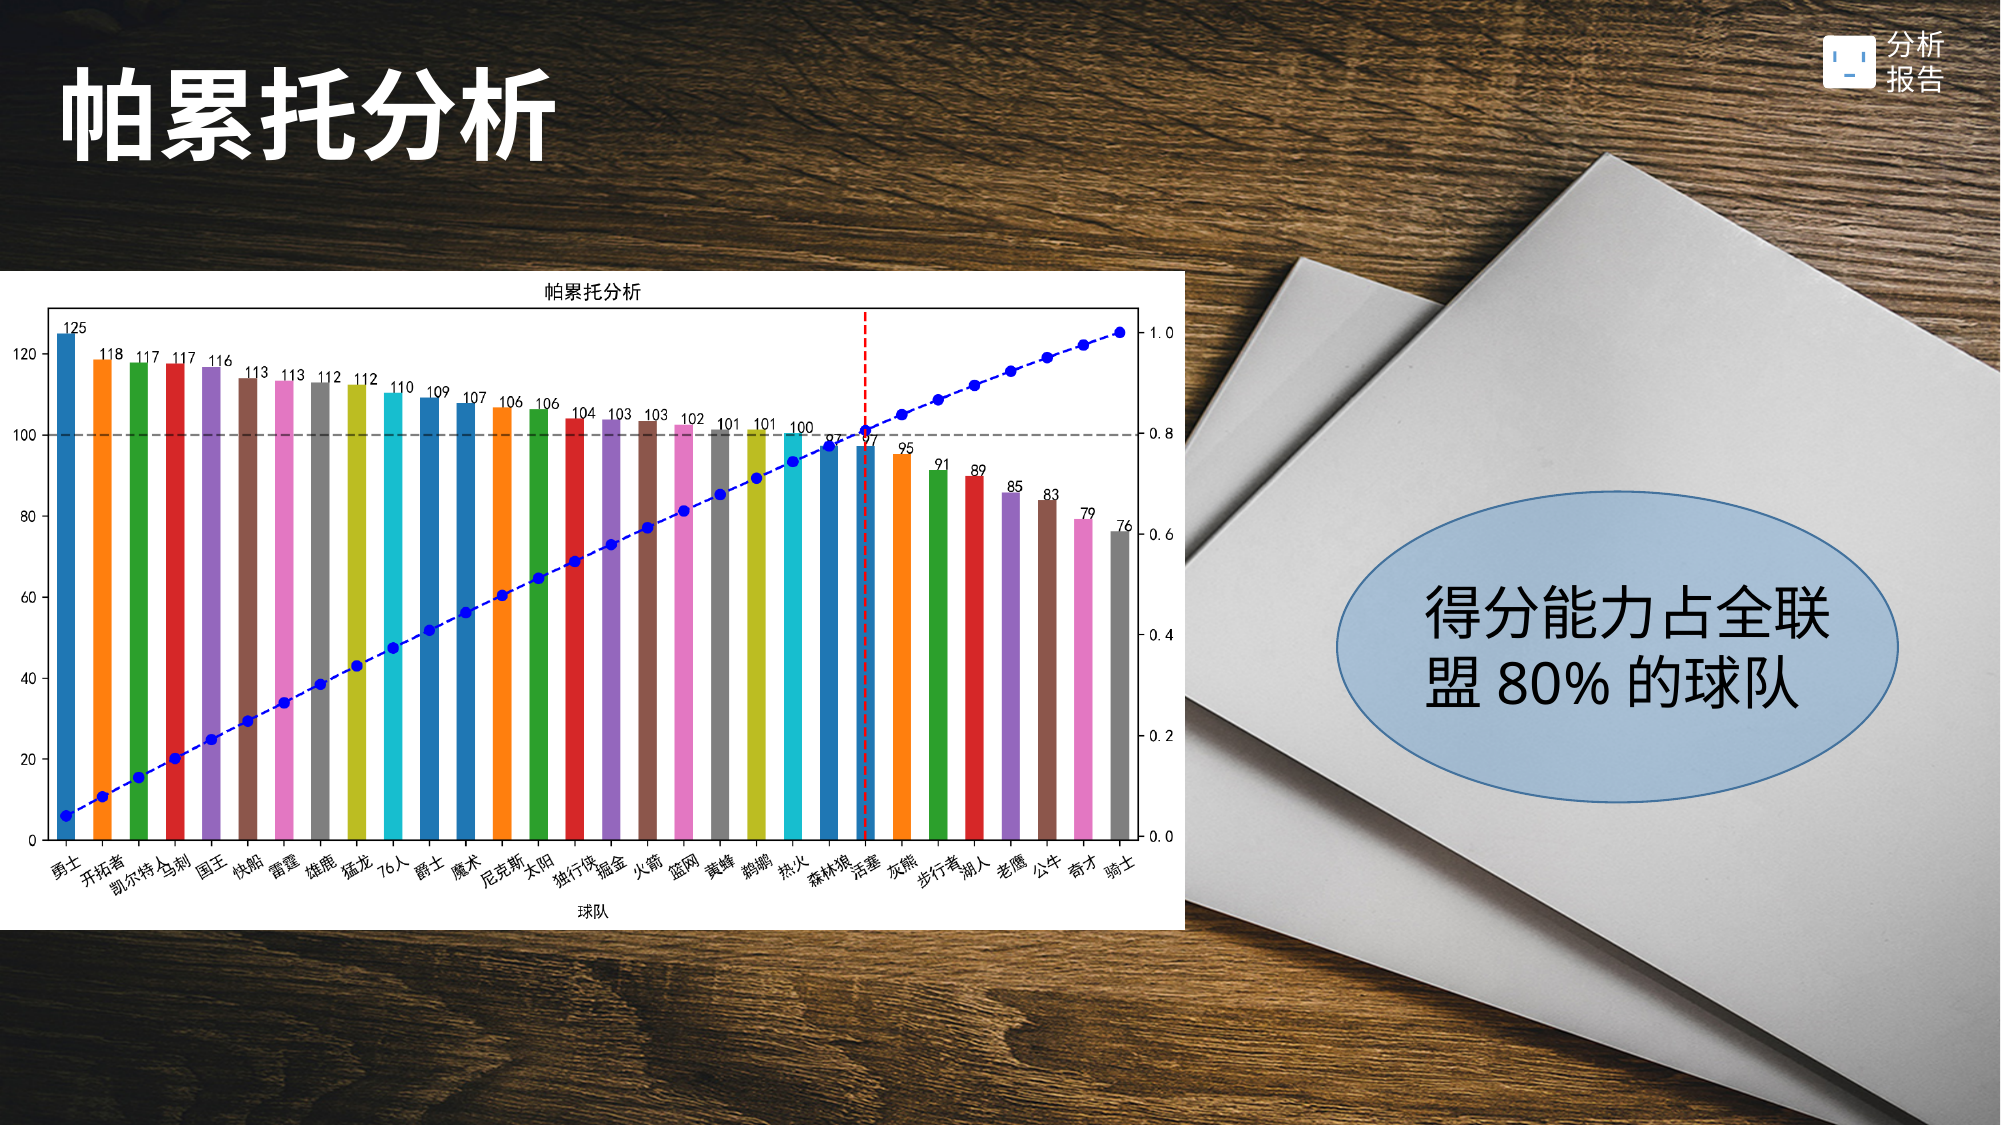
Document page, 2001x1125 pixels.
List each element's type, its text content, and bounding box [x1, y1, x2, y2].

text_box 得分能力占全联盟80%的球队 [1409, 568, 1853, 724]
text_box 帕累托分析 [44, 45, 576, 180]
text_box [1336, 490, 1899, 804]
picture [0, 0, 2001, 1125]
